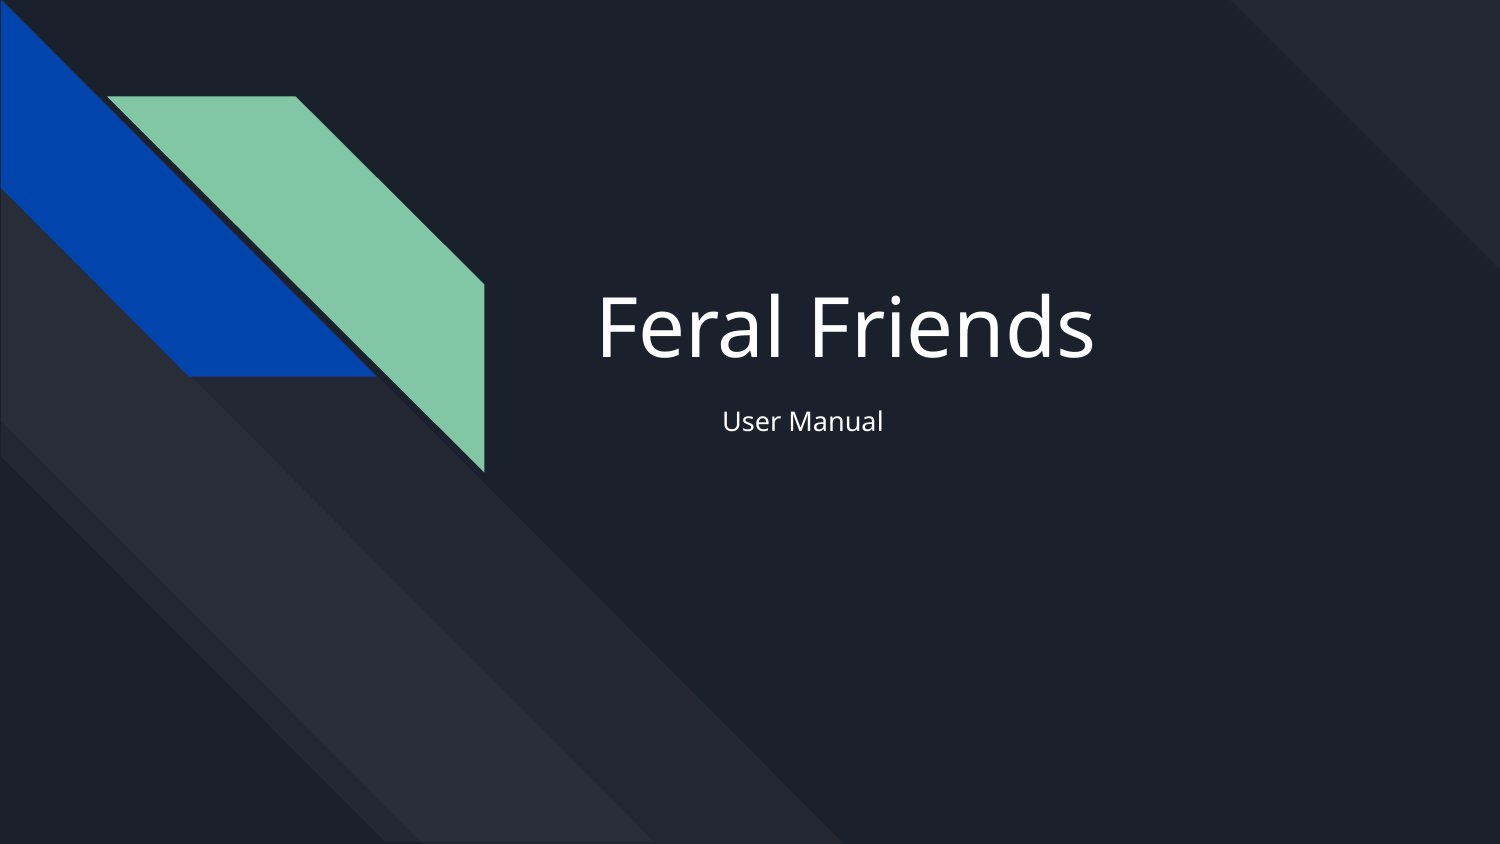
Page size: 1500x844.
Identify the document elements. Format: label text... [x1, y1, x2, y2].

title Feral Friends [580, 258, 1404, 518]
subtitle User Manual [707, 389, 1277, 473]
